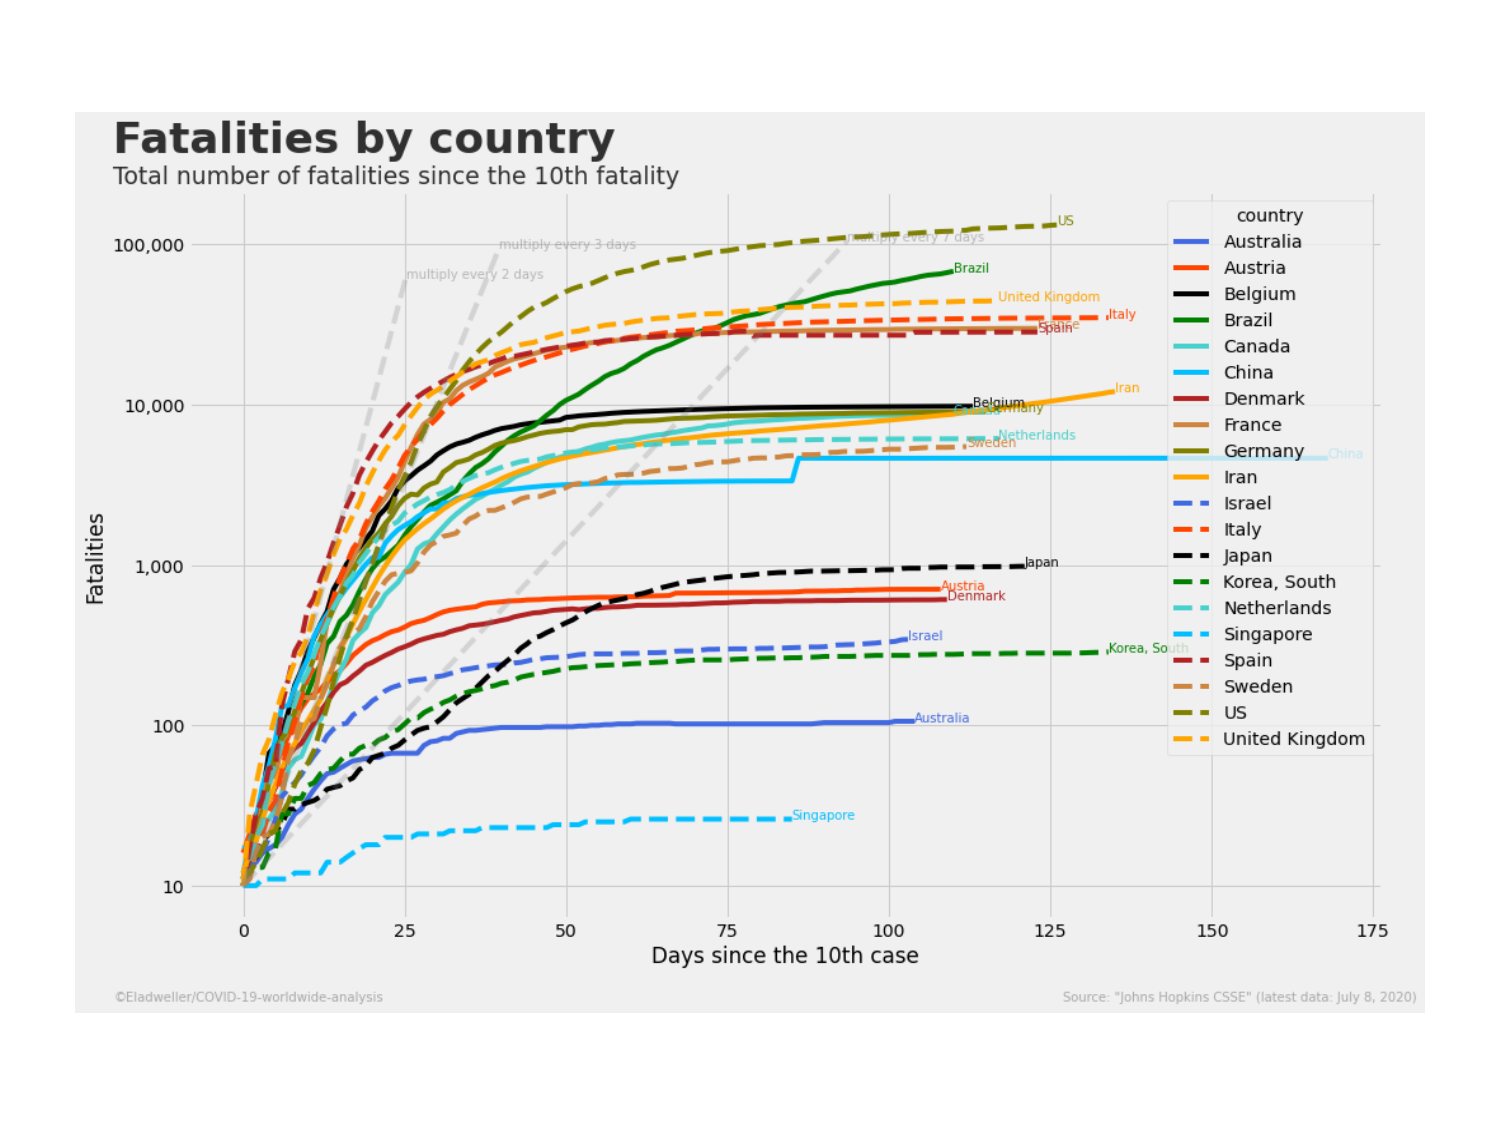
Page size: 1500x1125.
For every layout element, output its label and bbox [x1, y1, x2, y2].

picture [74, 112, 1426, 1013]
